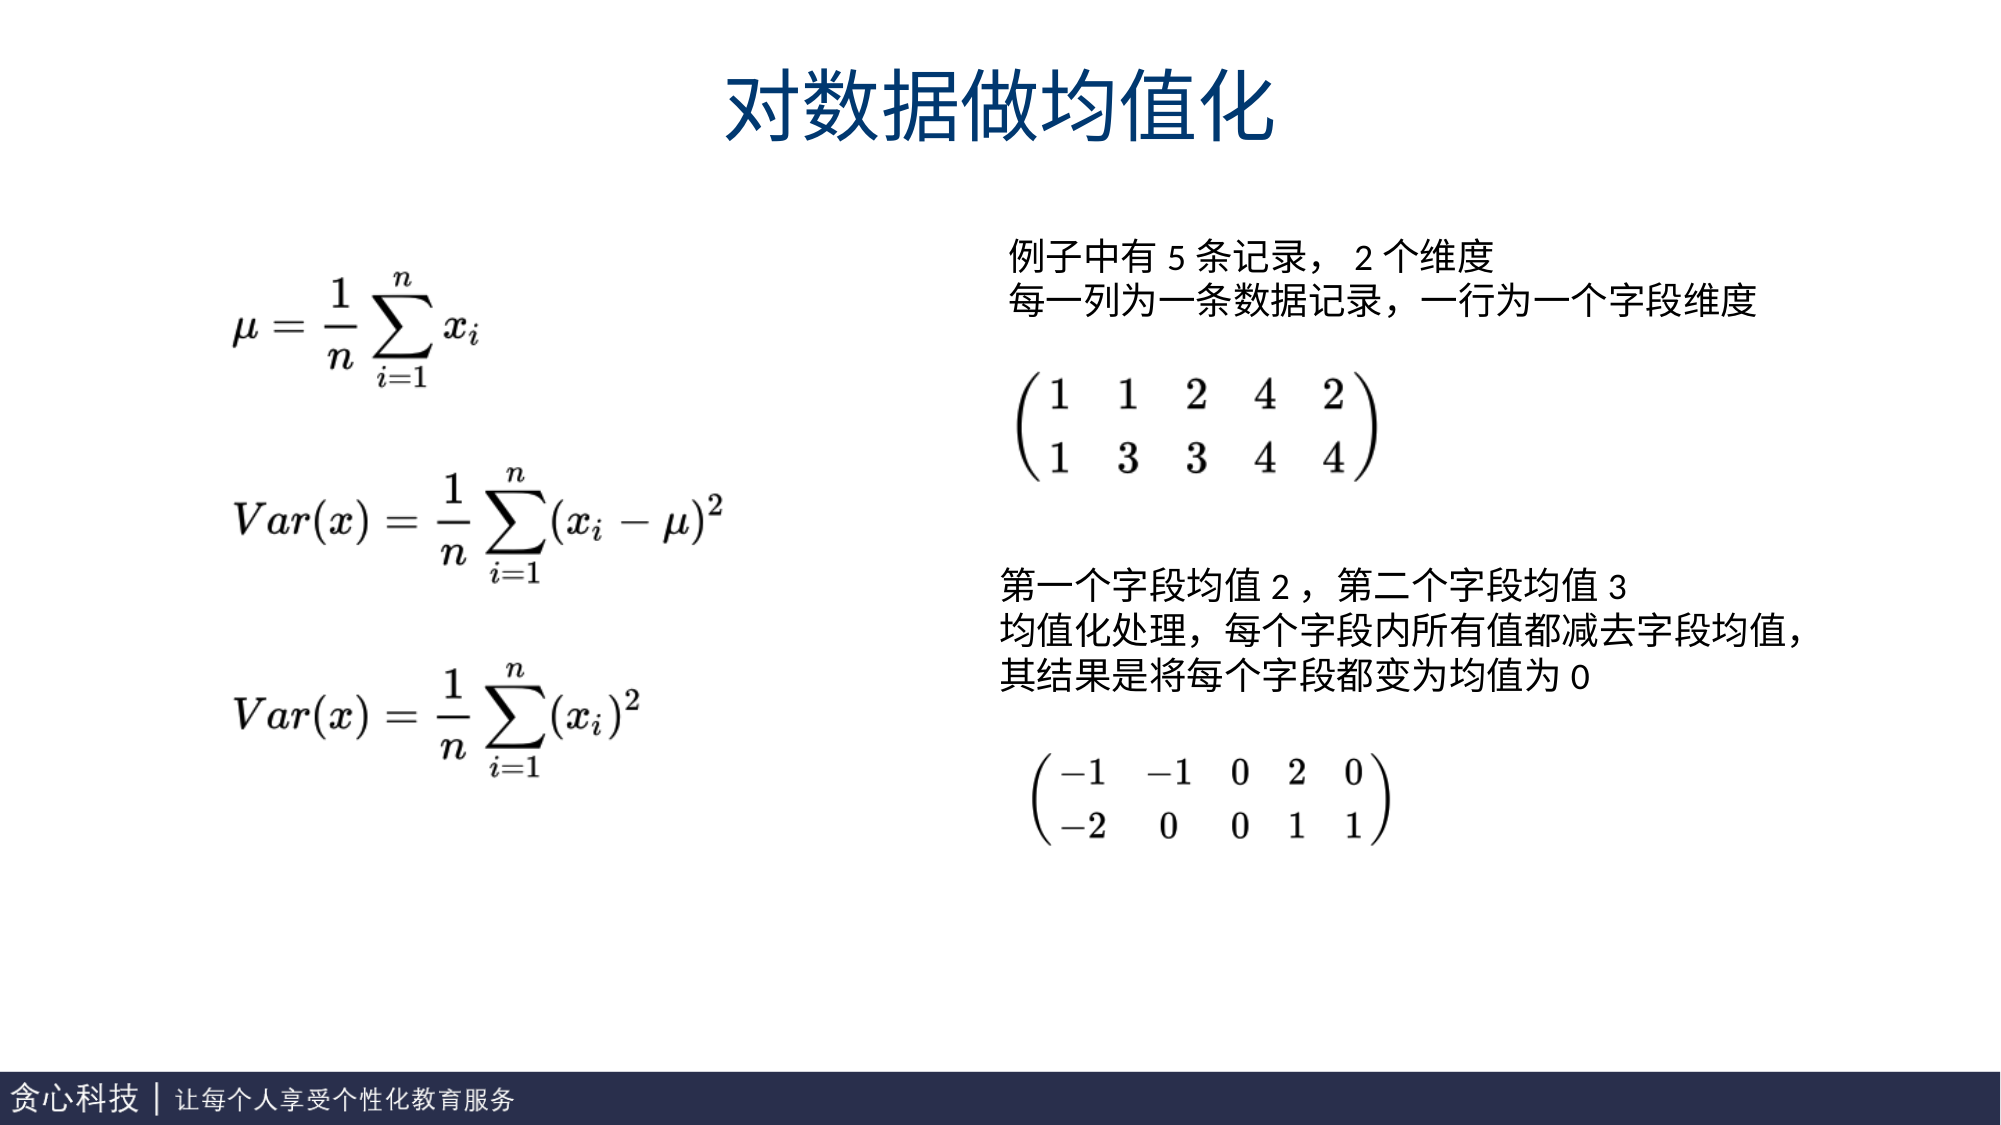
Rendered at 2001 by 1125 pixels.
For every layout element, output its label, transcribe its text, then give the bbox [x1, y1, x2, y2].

text_box 例子中有5条记录，2个维度 每一列为一条数据记录，一行为一个字段维度 [993, 225, 1954, 330]
title 对数据做均值化 [137, 1, 1863, 219]
picture [0, 0, 2001, 1125]
text_box 第一个字段均值2，第二个字段均值3 均值化处理，每个字段内所有值都减去字段均值，其结果是将每个字段都变为均值为0 [984, 554, 1838, 705]
